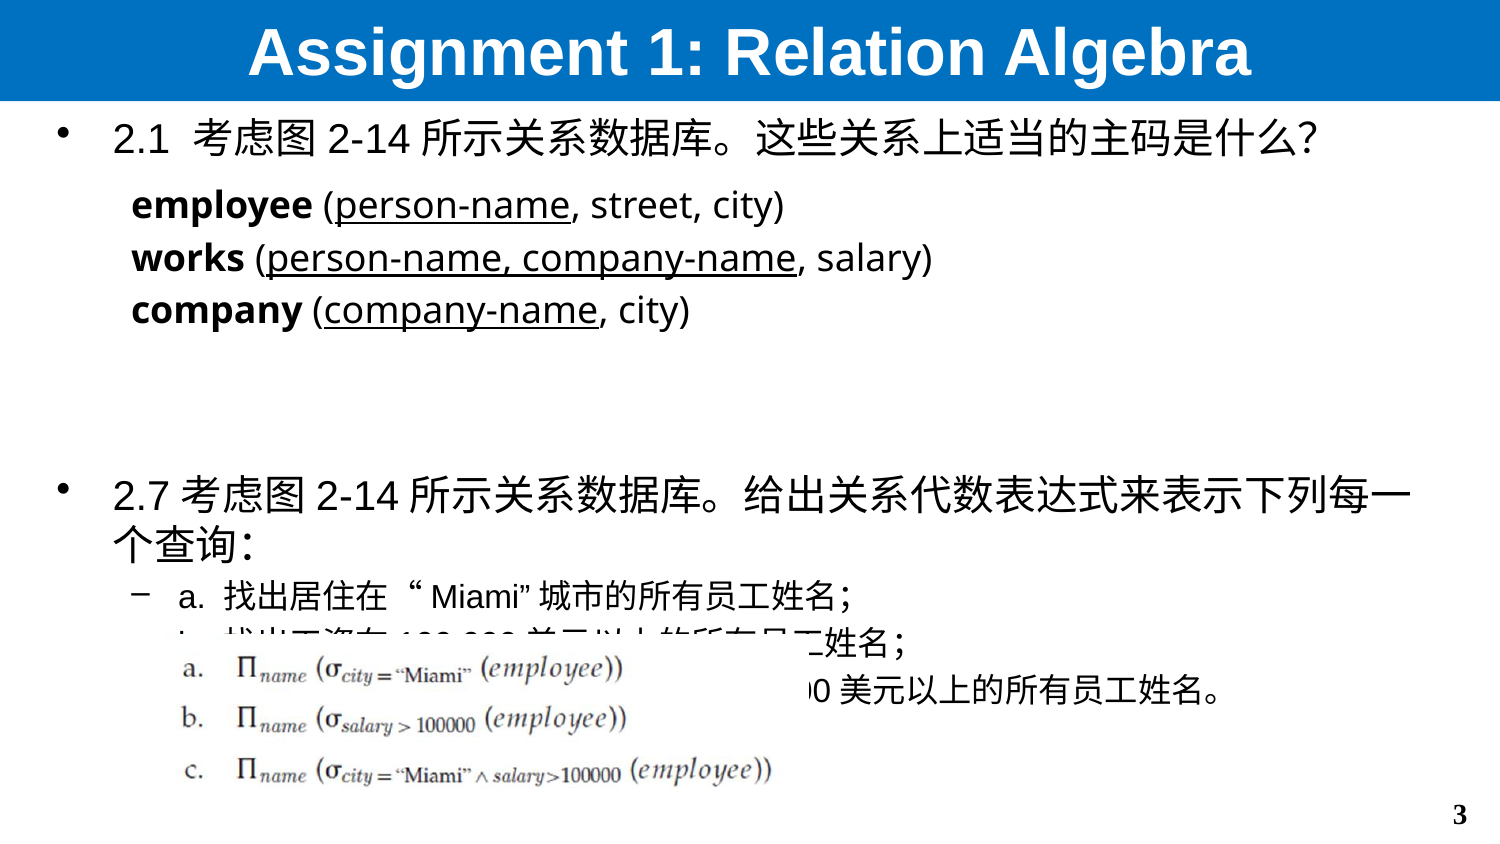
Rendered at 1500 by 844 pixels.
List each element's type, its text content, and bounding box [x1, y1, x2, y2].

list 2.1 考虑图2-14所示关系数据库。这些关系上适当的主码是什么？ 2.7考虑图2-14所示关系数据库。给出关系代数表达式来表示下列每一个查询： a. 找出居住在“Miami”城市的所有员工姓名； b. 找出工资在100,000美元以上的所有员工姓名； c. 找出居住在“Miami”并且工资在100,000美元以上的所有员工姓名。 [41, 104, 1447, 729]
text_box employee (person-name, street, city) works (person-name, company-name, salary) company (company-name, city) [41, 173, 1087, 339]
picture [100, 634, 810, 809]
title Assignment 1: Relation Algebra [0, 0, 1500, 102]
